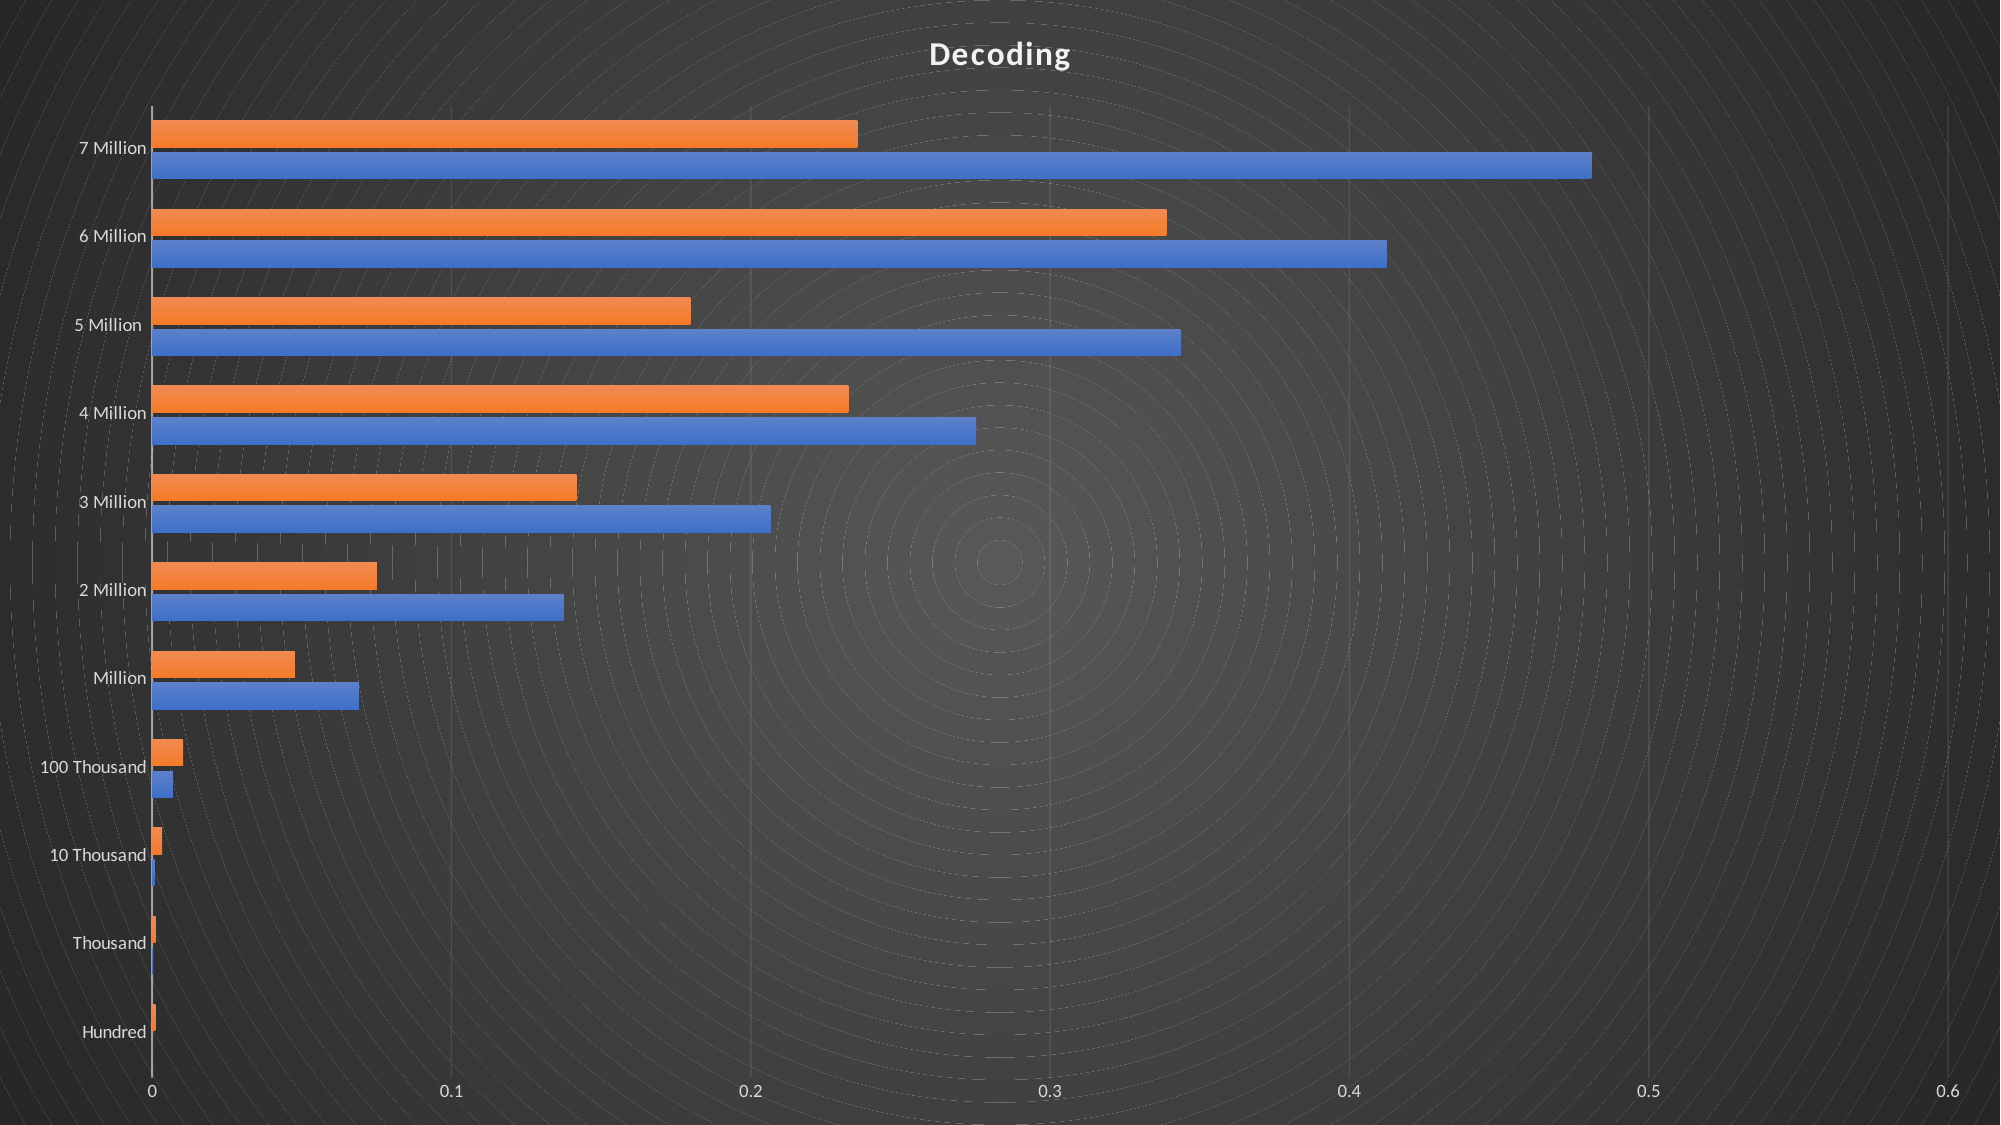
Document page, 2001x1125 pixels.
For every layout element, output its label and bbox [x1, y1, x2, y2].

chart [0, 0, 2000, 1125]
